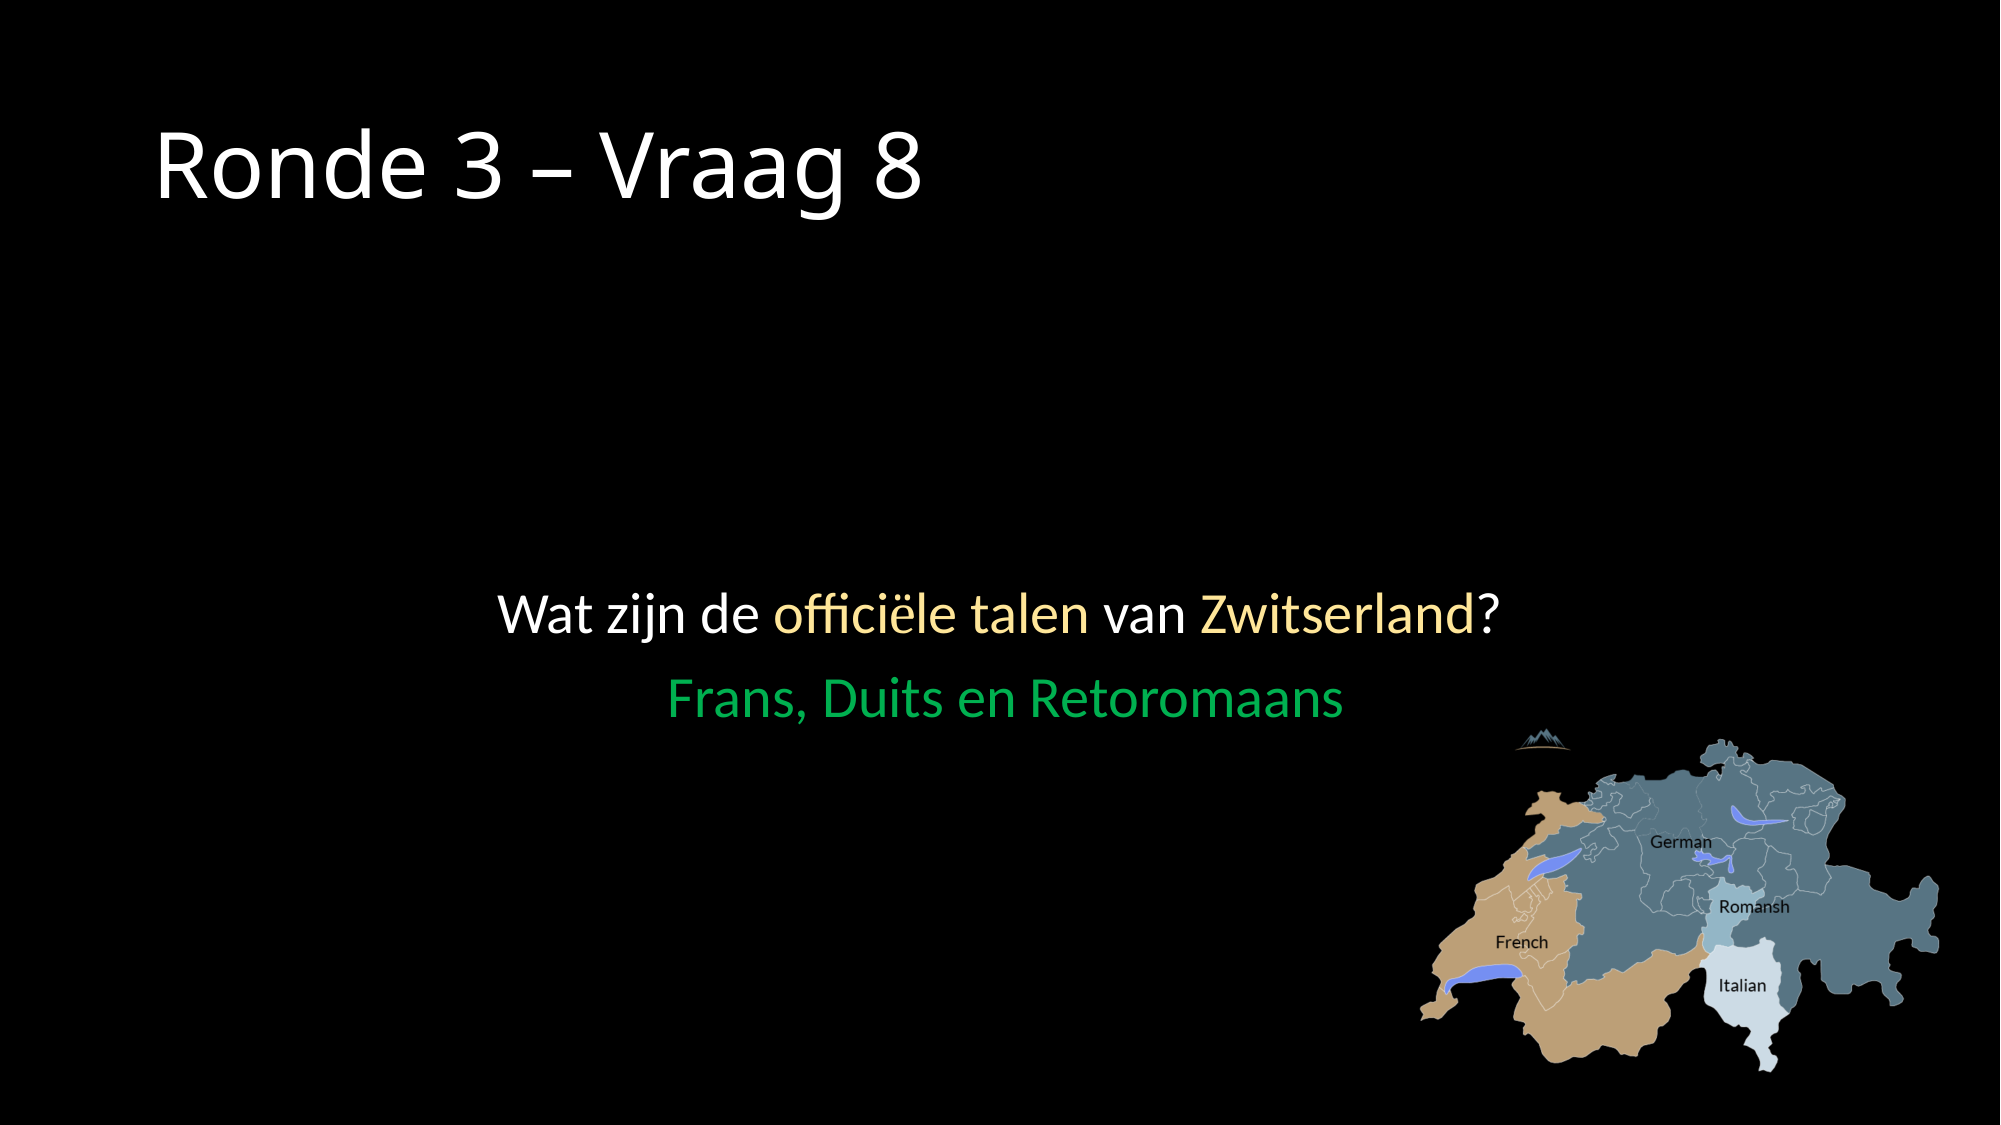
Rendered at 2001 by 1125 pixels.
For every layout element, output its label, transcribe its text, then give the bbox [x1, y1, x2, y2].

list Wat zijn de officiële talen van Zwitserland? Frans, Duits en Retoromaans [137, 299, 1863, 1014]
picture [1352, 719, 1953, 1080]
title Ronde 3 – Vraag 8 [137, 59, 1863, 278]
